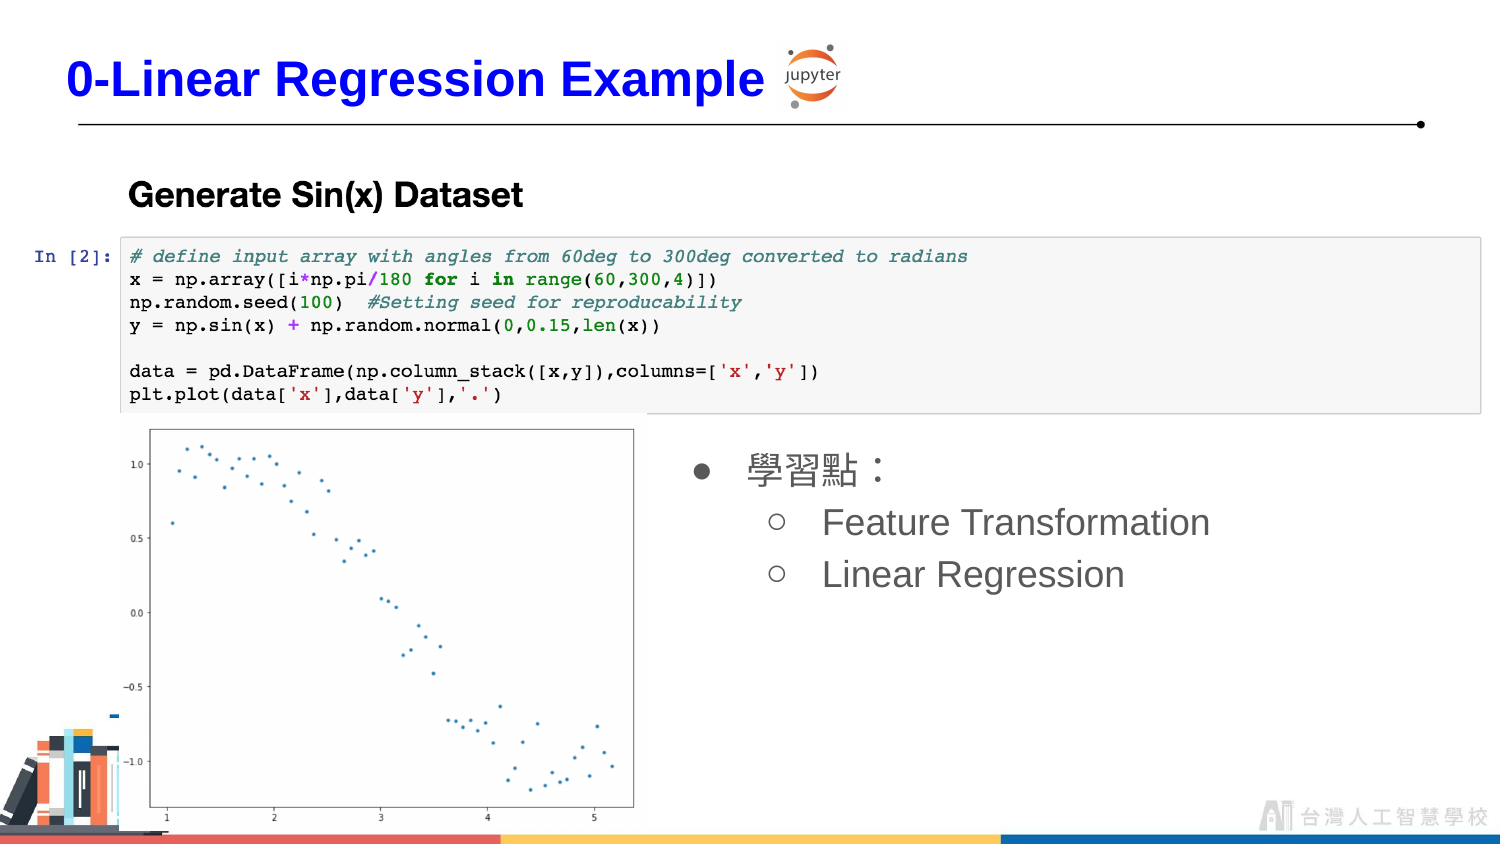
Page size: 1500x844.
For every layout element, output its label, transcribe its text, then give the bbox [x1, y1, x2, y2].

picture [0, 0, 1500, 844]
list 學習點： Feature Transformation Linear Regression [656, 434, 1449, 796]
title 0-Linear Regression Example [51, 29, 1449, 124]
